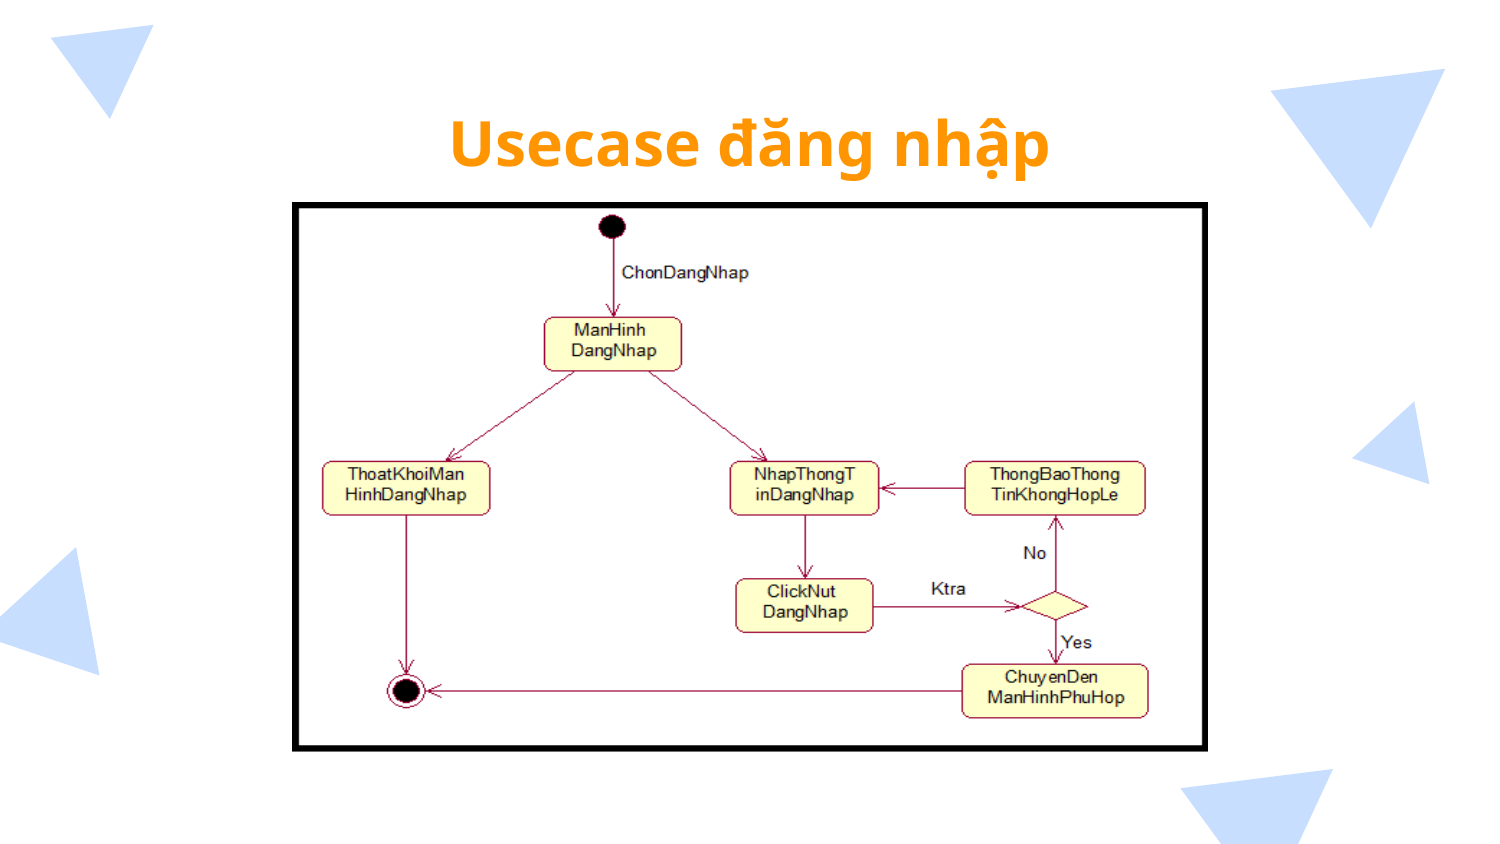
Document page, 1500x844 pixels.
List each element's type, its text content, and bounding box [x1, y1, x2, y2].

picture [292, 202, 1208, 754]
title Usecase đăng nhập [116, 88, 1383, 182]
